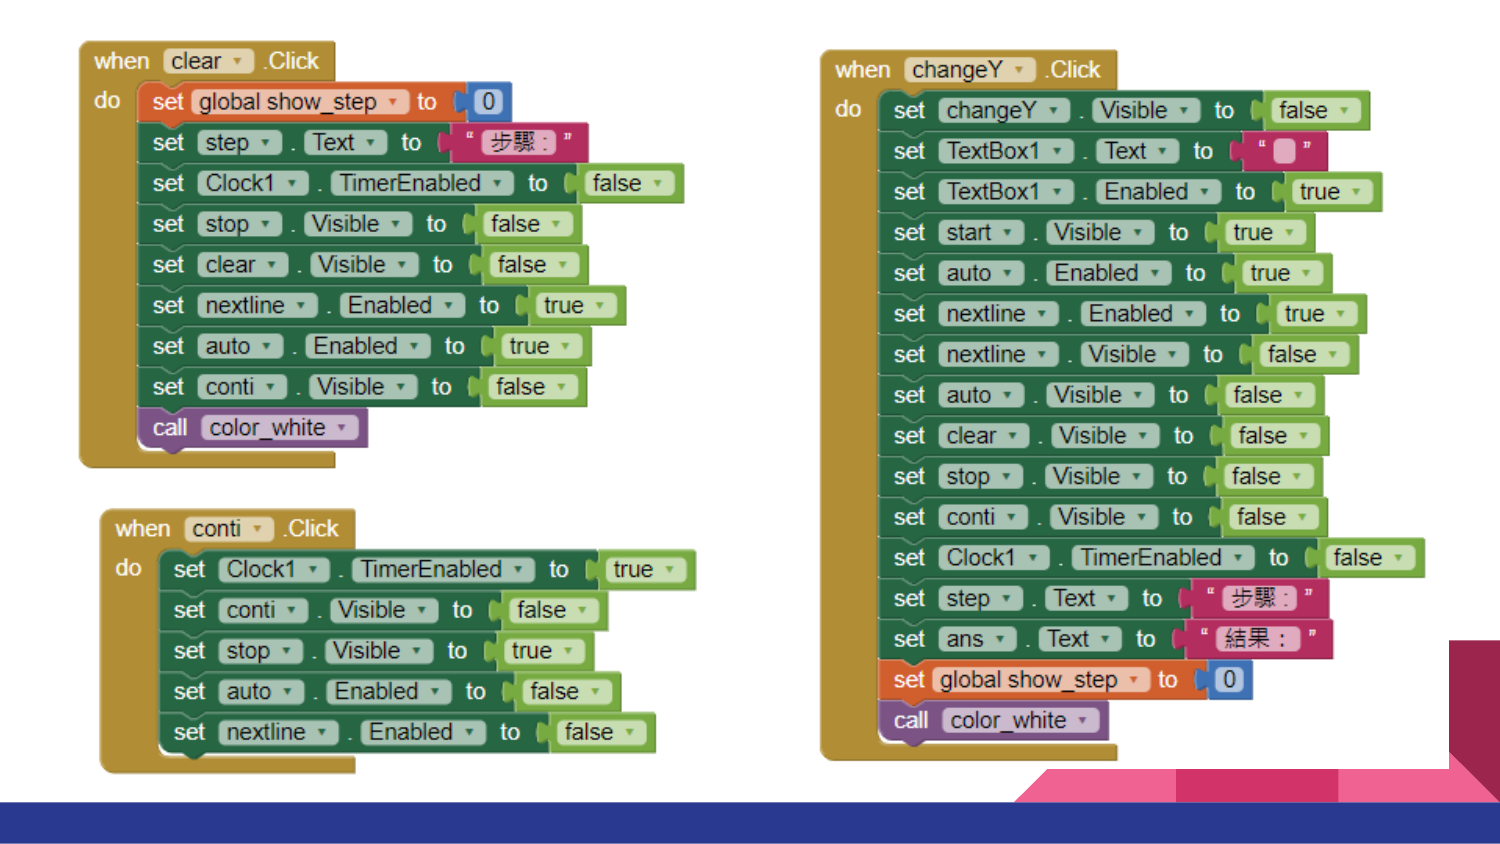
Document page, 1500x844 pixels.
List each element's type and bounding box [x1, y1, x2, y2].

picture [792, 33, 1450, 769]
picture [65, 19, 702, 481]
picture [76, 496, 723, 788]
